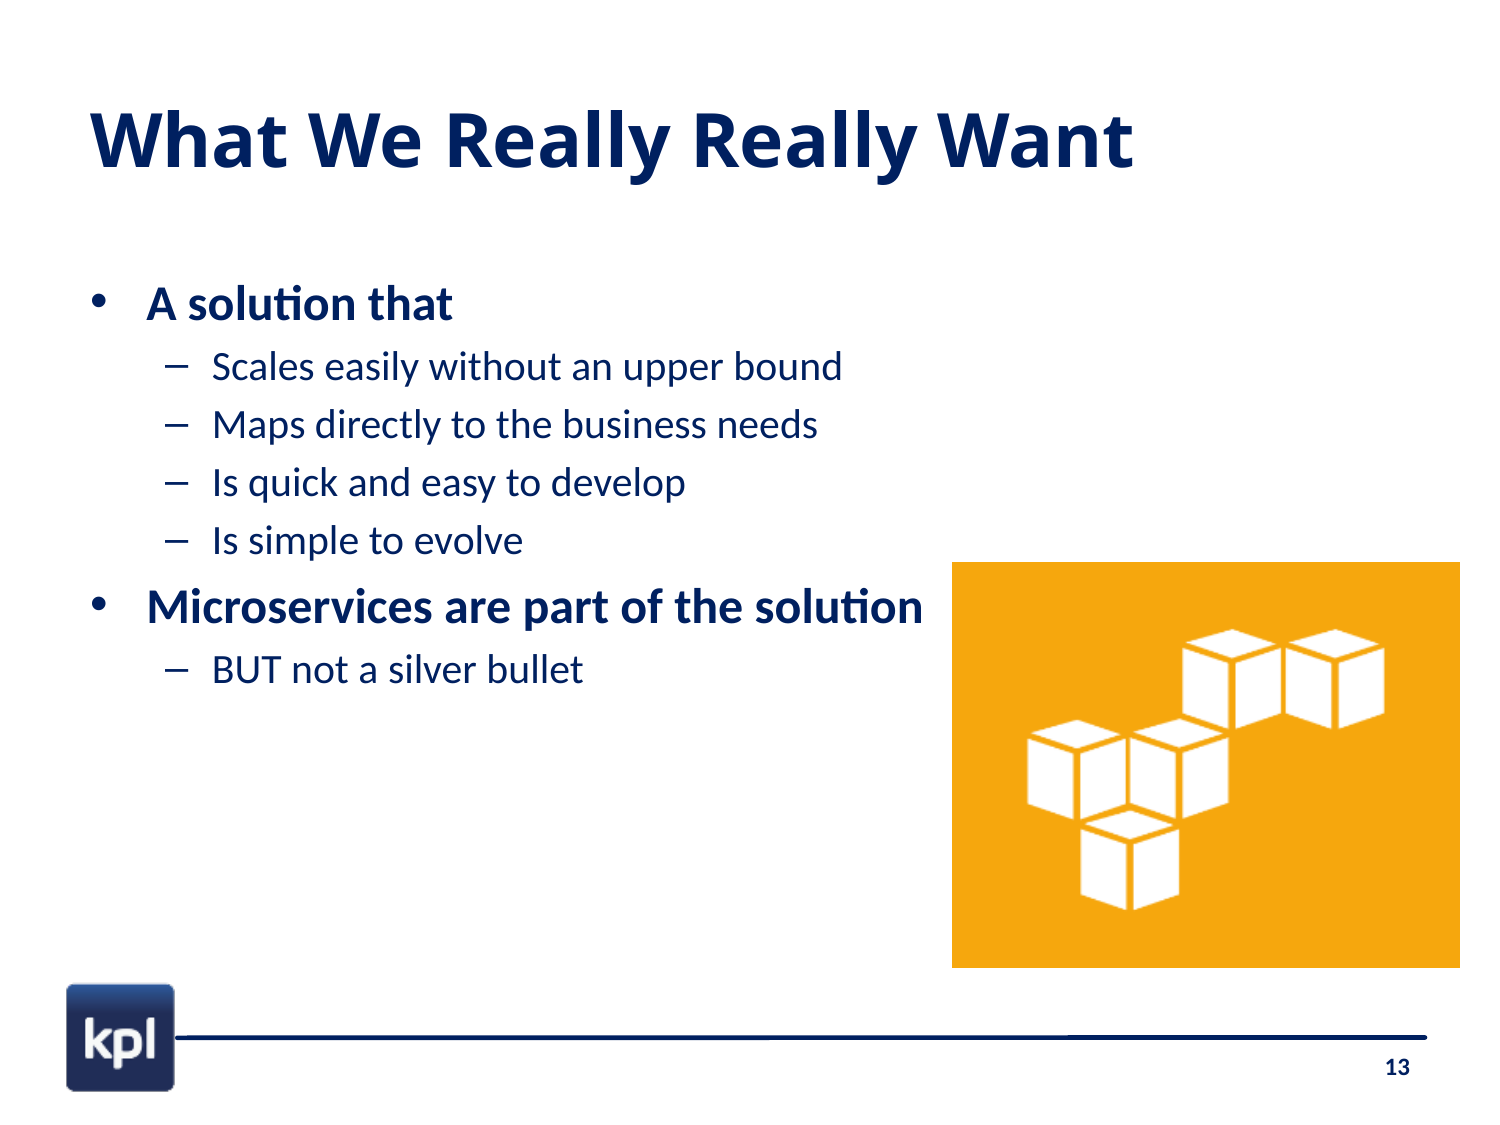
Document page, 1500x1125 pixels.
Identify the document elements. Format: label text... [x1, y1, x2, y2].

list A solution that Scales easily without an upper bound Maps directly to the business needs Is quick and easy to develop Is simple to evolve Microservices are part of the solution BUT not a silver bullet [75, 262, 1425, 1013]
picture [62, 980, 178, 1095]
title What We Really Really Want [75, 43, 1436, 233]
slide_number 13 [987, 1042, 1425, 1103]
picture [952, 562, 1460, 968]
